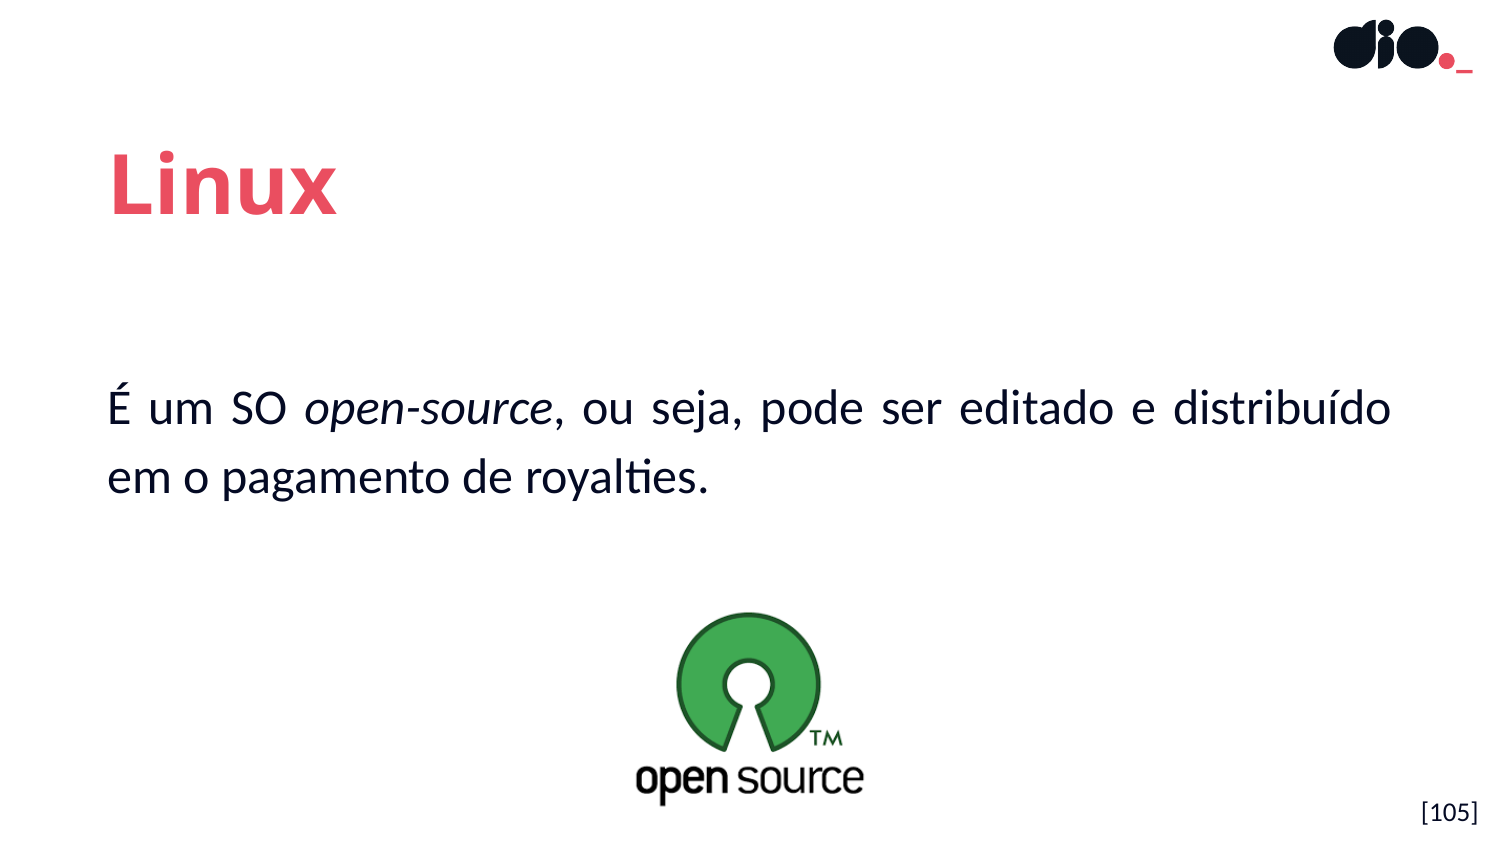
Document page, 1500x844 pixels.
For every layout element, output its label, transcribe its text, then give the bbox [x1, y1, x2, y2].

picture [623, 600, 877, 820]
text_box Linux [92, 104, 1408, 243]
slide_number [105] [1403, 779, 1494, 844]
picture [1333, 19, 1473, 74]
text_box É um SO open-source, ou seja, pode ser editado e distribuído em o pagamento de royalties. [92, 243, 1408, 627]
